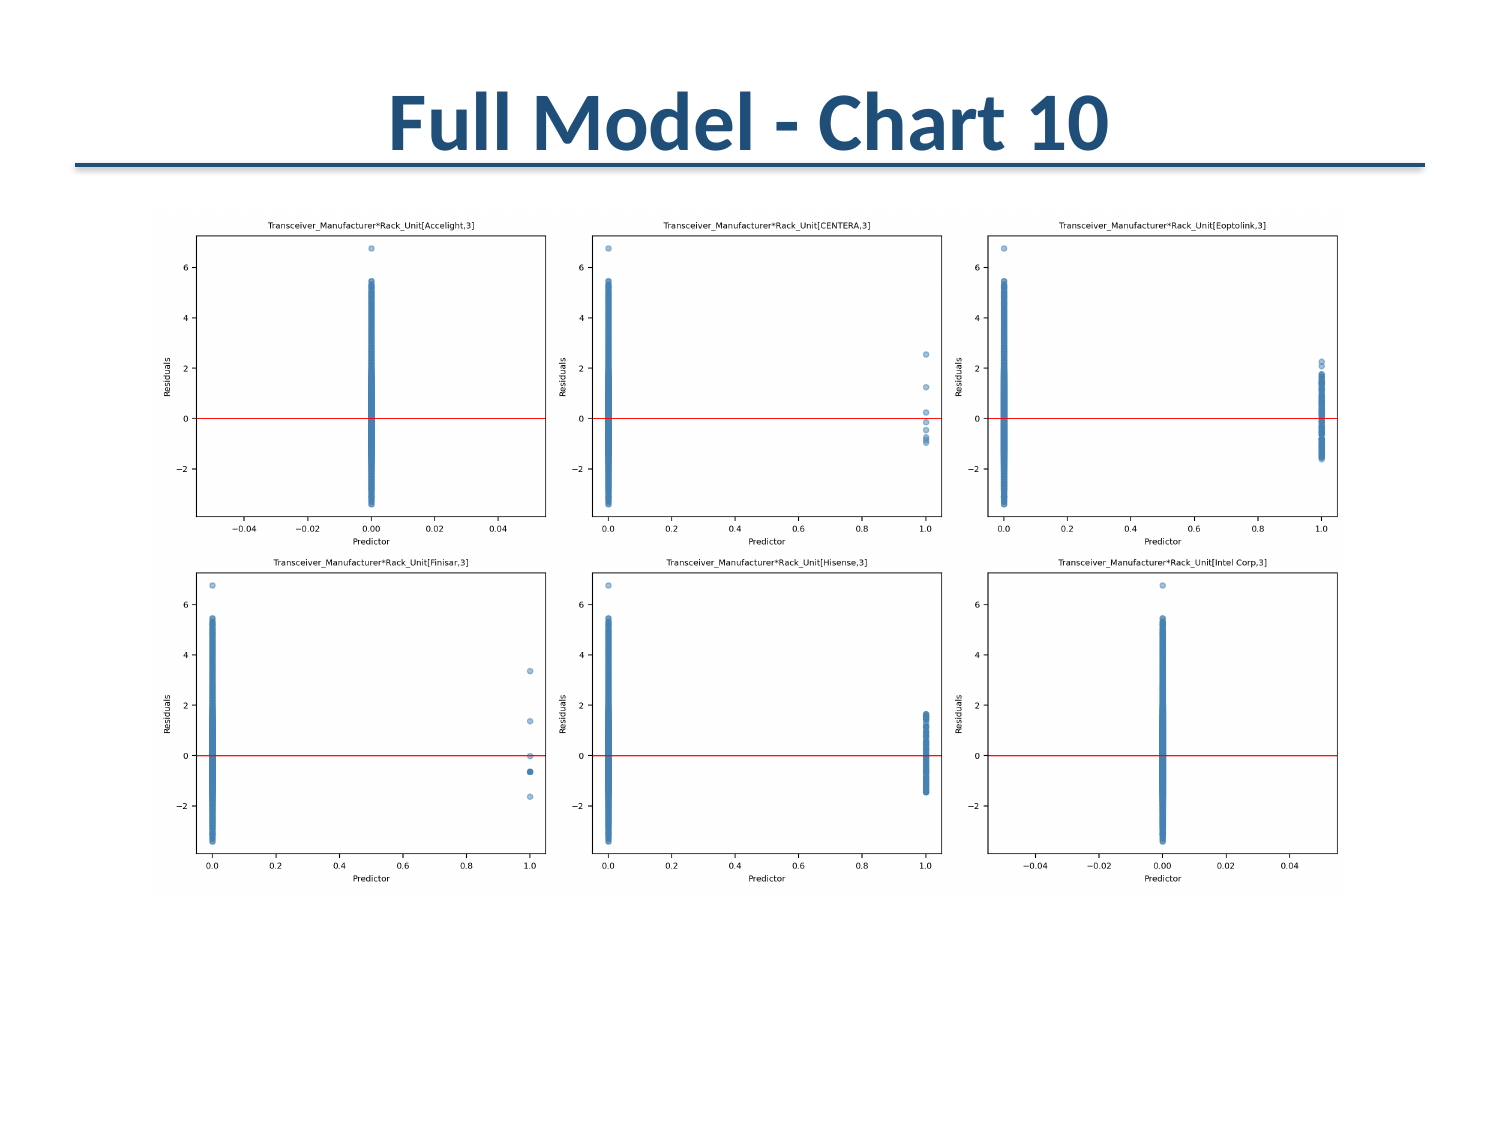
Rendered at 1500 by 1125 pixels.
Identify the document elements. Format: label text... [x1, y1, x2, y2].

text_box Full Model - Chart 10 [374, 60, 1126, 161]
picture [149, 209, 1351, 896]
